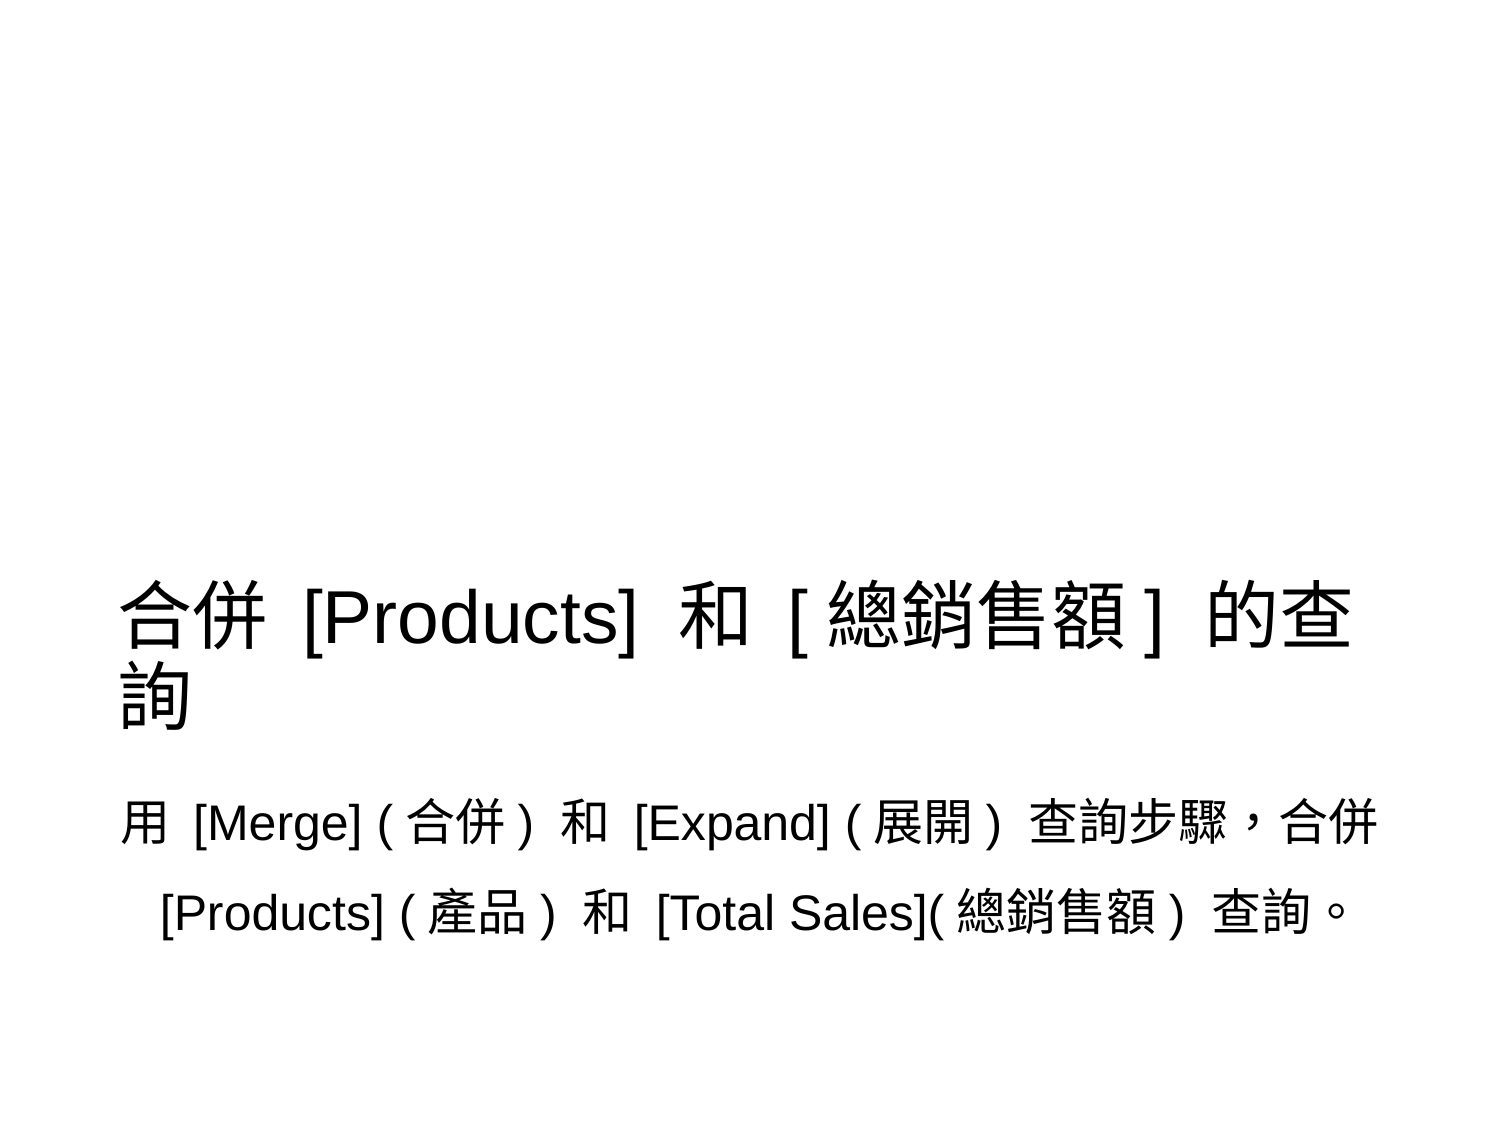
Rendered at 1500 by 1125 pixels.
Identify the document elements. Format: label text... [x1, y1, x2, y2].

list 用 [Merge] (合併) 和 [Expand] (展開) 查詢步驟，合併 [Products] (產品) 和 [Total Sales](總銷售額) 查詢。 [102, 752, 1397, 999]
title 合併 [Products] 和 [總銷售額] 的查詢 [102, 280, 1397, 749]
